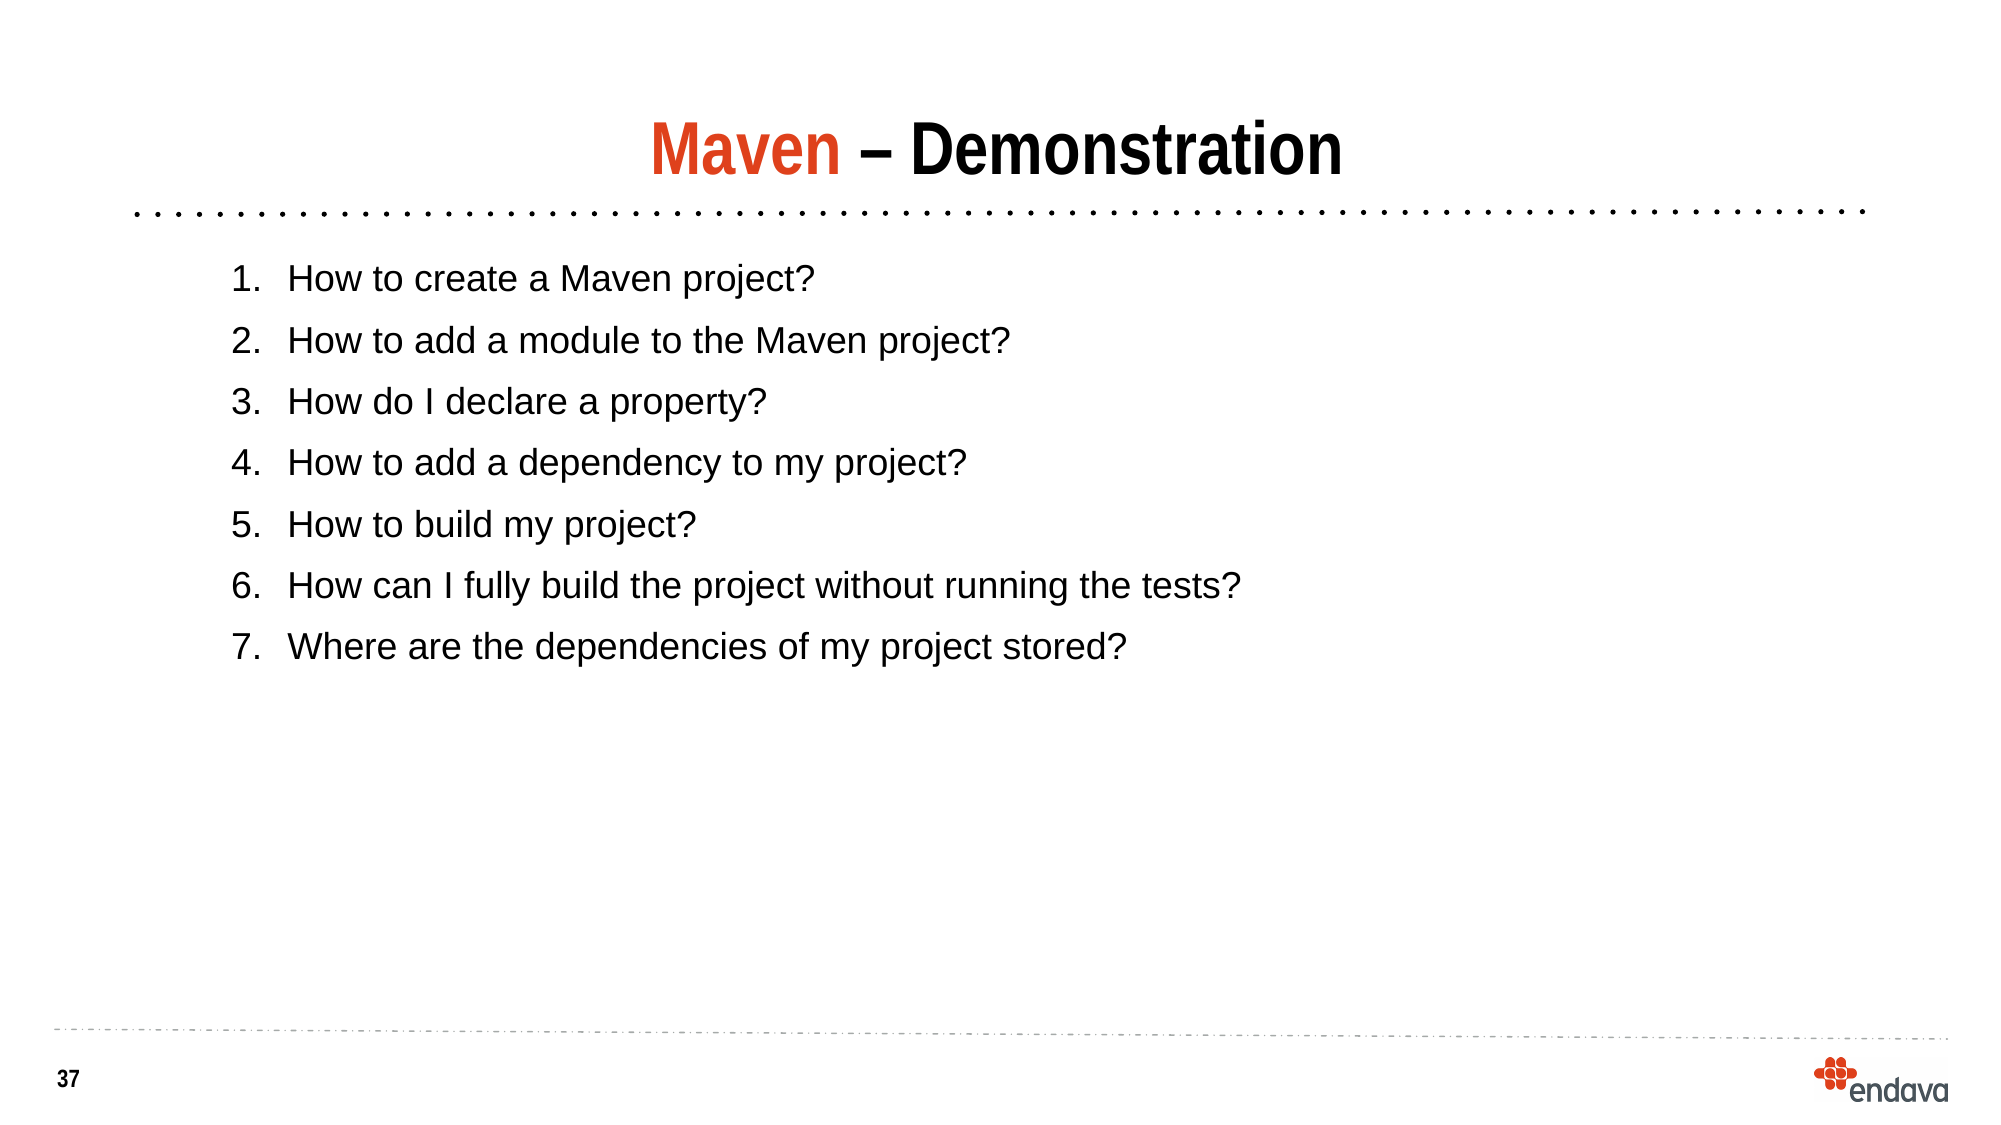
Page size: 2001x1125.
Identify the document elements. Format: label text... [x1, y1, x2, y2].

list How to create a Maven project? How to add a module to the Maven project? How do I declare a property? How to add a dependency to my project? How to build my project? How can I fully build the project without running the tests? Where are the dependencies of my project stored? [193, 251, 1807, 1002]
picture [1814, 1057, 1948, 1102]
title Maven – Demonstration [198, 26, 1812, 195]
